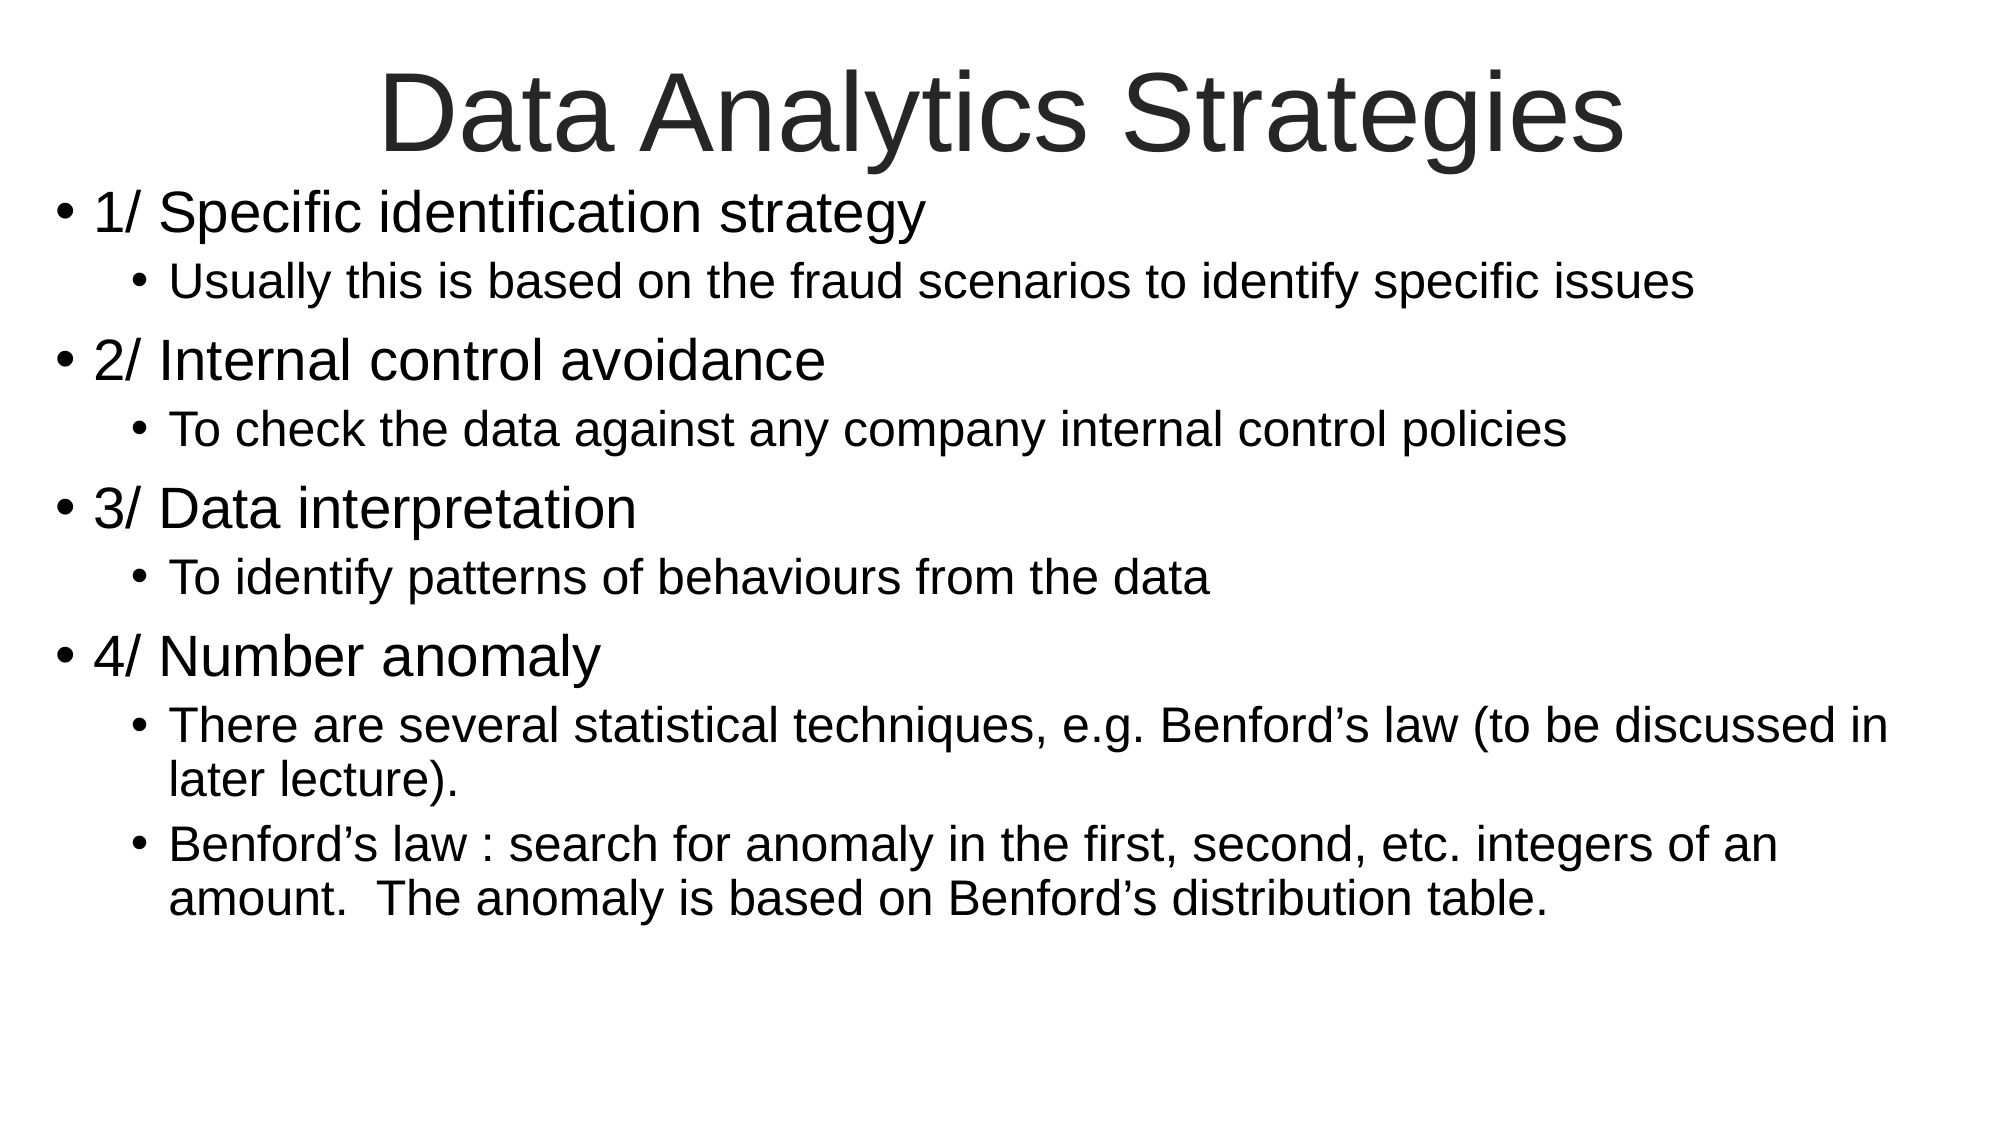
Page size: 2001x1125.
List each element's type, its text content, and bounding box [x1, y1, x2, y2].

list 1/ Specific identification strategy Usually this is based on the fraud scenarios to identify specific issues 2/ Internal control avoidance To check the data against any company internal control policies 3/ Data interpretation To identify patterns of behaviours from the data 4/ Number anomaly There are several statistical techniques, e.g. Benford’s law (to be discussed in later lecture). Benford’s law : search for anomaly in the first, second, etc. integers of an amount. The anomaly is based on Benford’s distribution table. [41, 174, 1972, 991]
list Data Analytics Strategies [53, 55, 1952, 174]
